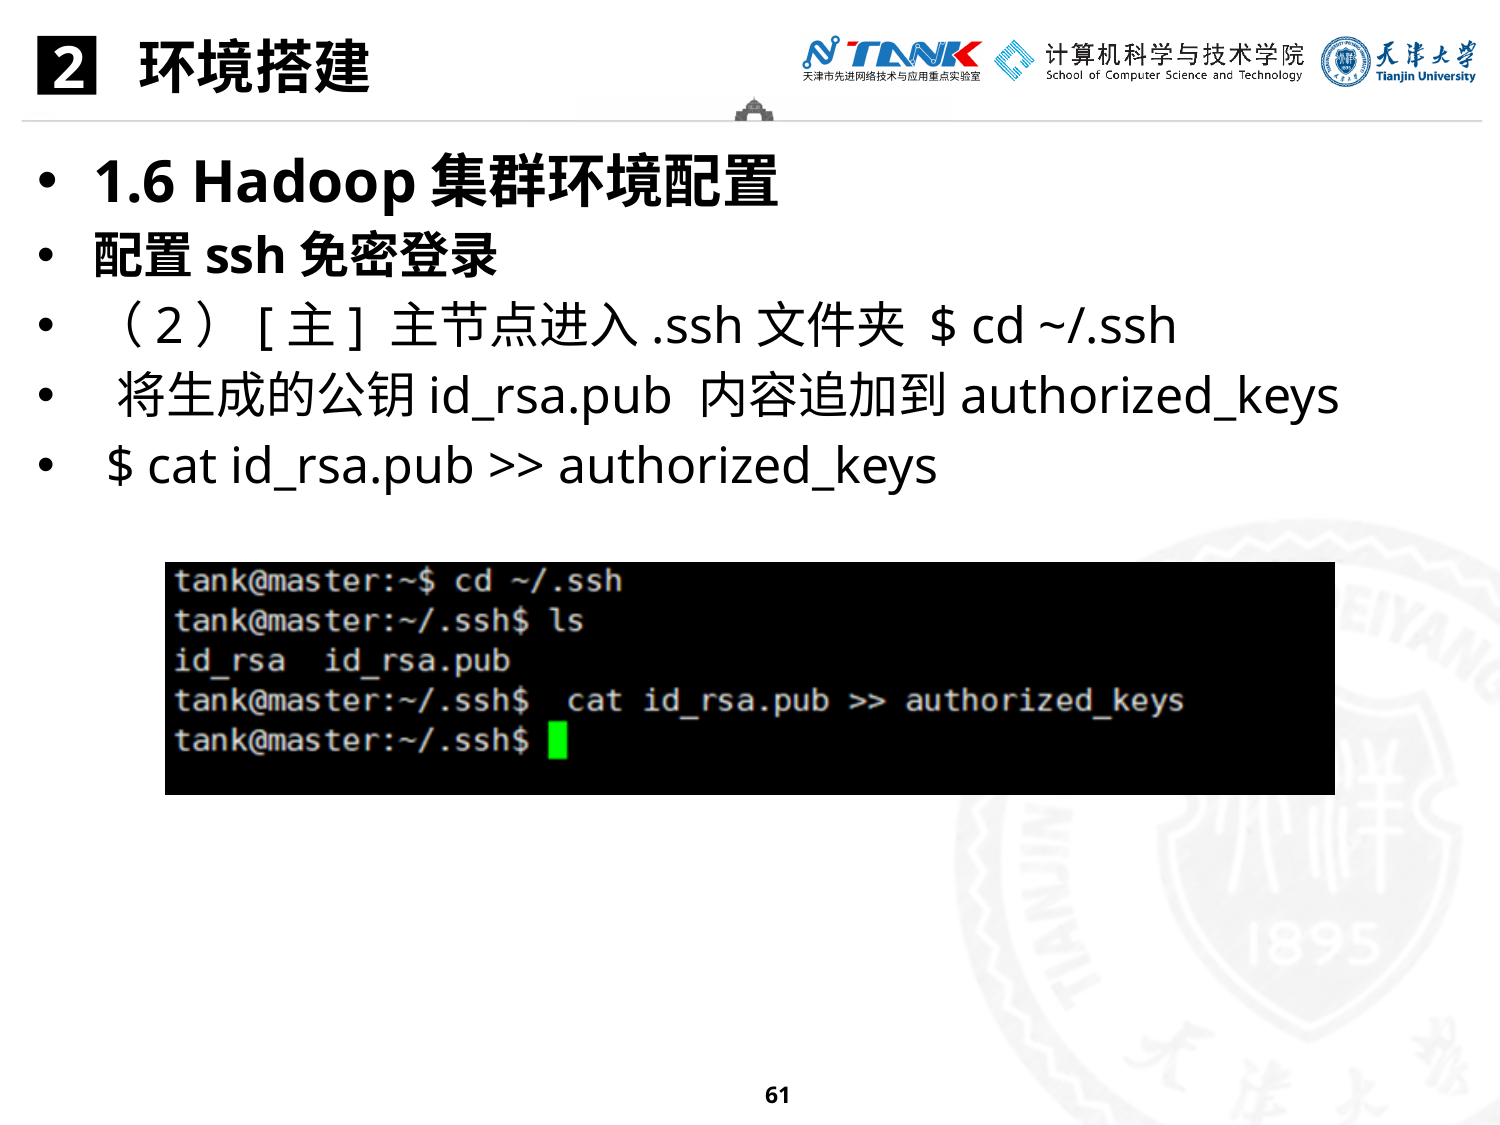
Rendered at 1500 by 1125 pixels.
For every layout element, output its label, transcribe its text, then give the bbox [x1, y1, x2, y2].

text_box 环境搭建 [123, 22, 633, 108]
picture [1319, 34, 1477, 90]
slide_number 61 [731, 1072, 826, 1115]
picture [801, 34, 988, 73]
picture [21, 93, 1483, 129]
picture [991, 39, 1305, 82]
list 1.6 Hadoop集群环境配置 配置ssh免密登录 （2）[主] 主节点进入.ssh文件夹 $ cd ~/.ssh 将生成的公钥id_rsa.pub 内容追加到authorized_keys $ cat id_rsa.pub >> authorized_keys [22, 136, 1476, 1066]
text_box 2 [35, 34, 99, 97]
picture [165, 562, 1335, 795]
